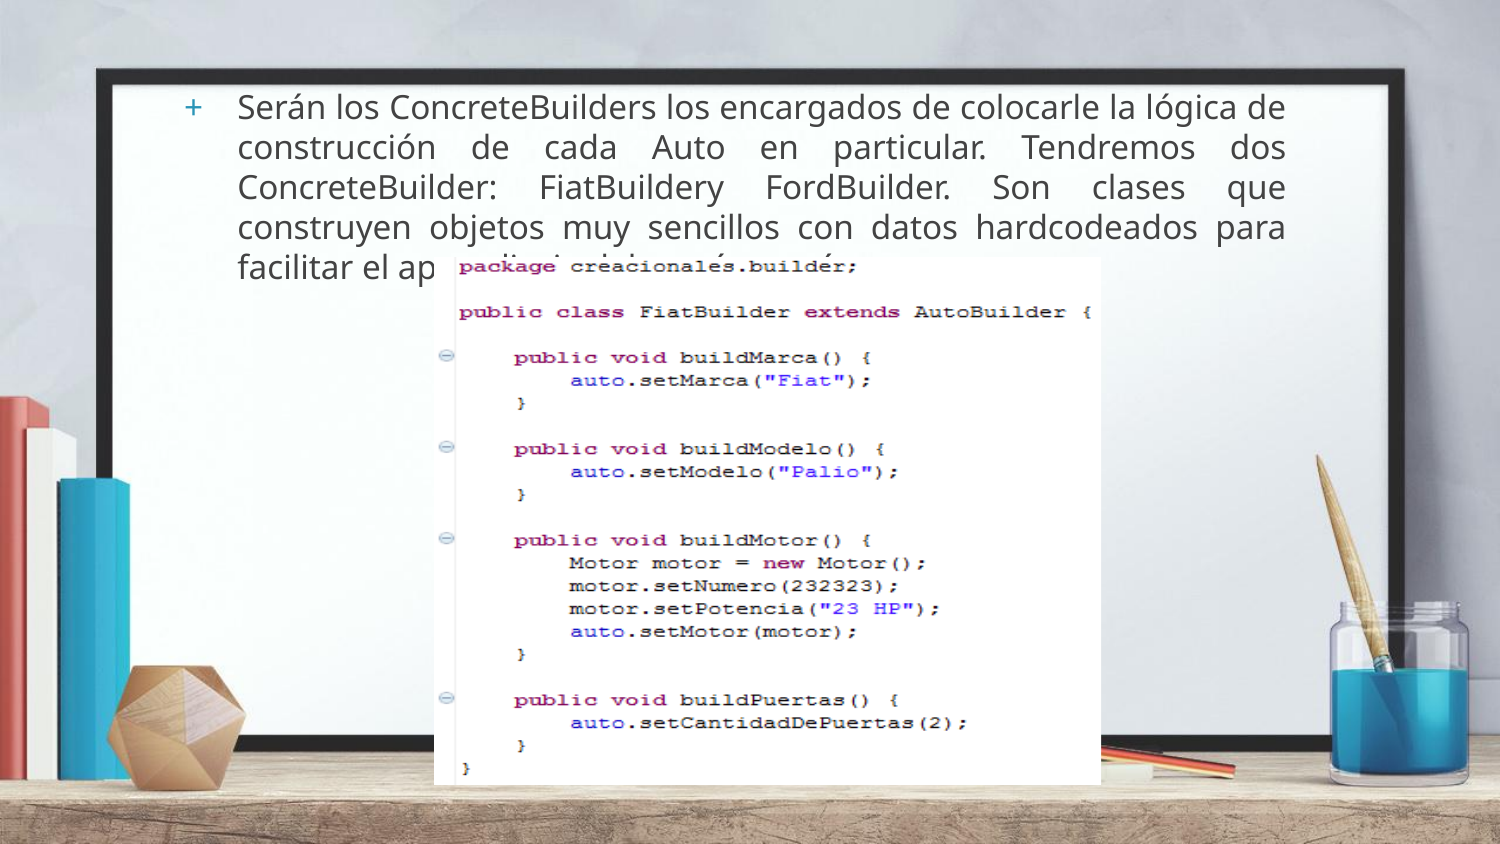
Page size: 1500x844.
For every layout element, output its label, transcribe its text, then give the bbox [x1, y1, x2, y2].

list Serán los ConcreteBuilders los encargados de colocarle la lógica de construcción de cada Auto en particular. Tendremos dos ConcreteBuilder: FiatBuildery FordBuilder. Son clases que construyen objetos muy sencillos con datos hardcodeados para facilitar el aprendizaje del patrón en sí. [151, 71, 1304, 407]
picture [0, 0, 1500, 844]
